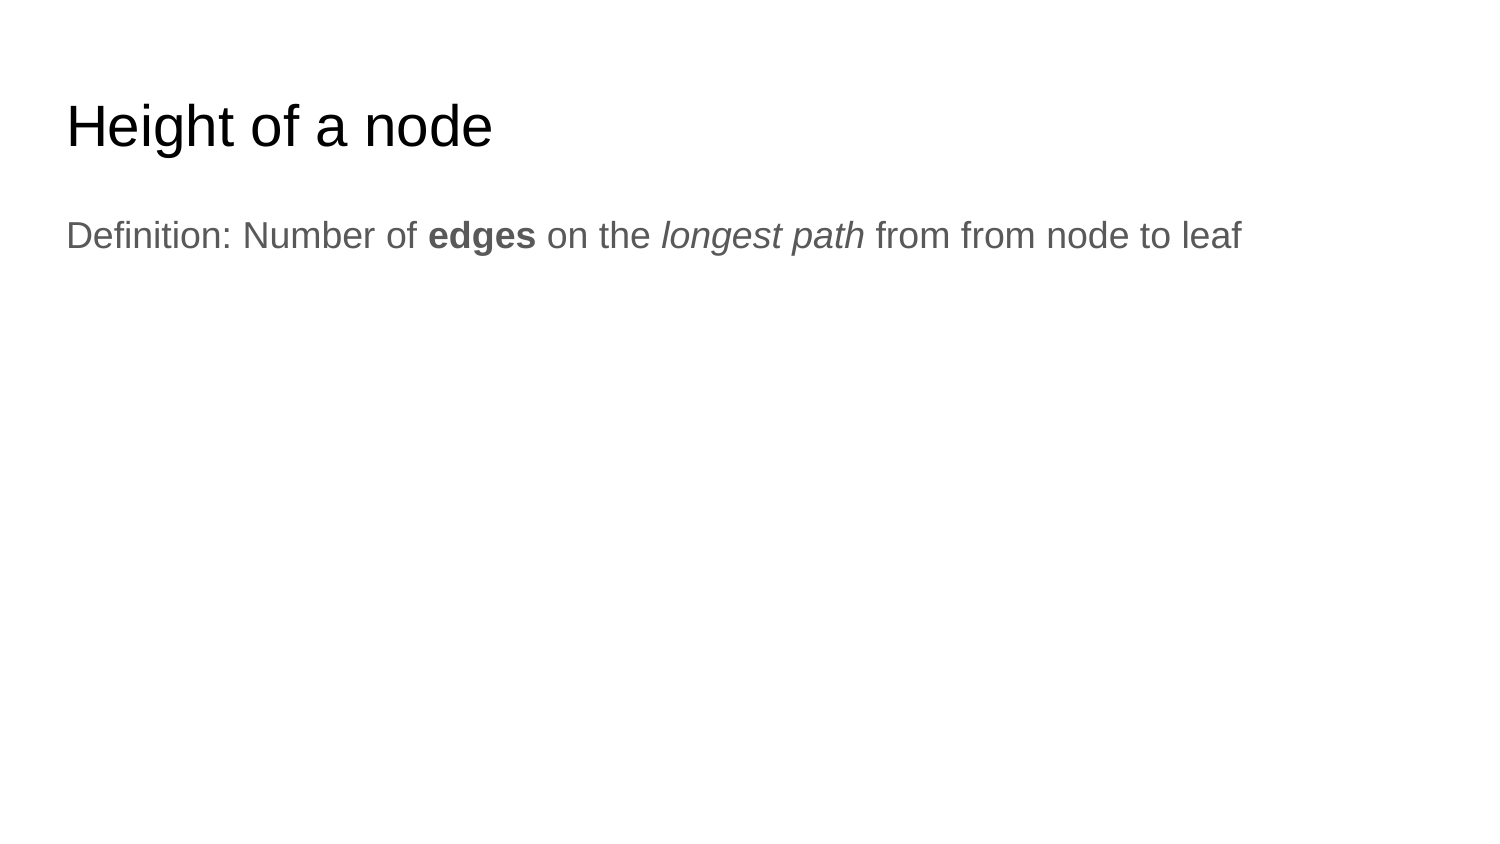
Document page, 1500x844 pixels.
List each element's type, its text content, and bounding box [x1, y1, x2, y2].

list Definition: Number of edges on the longest path from from node to leaf [51, 189, 1449, 267]
title Height of a node [51, 72, 1449, 167]
